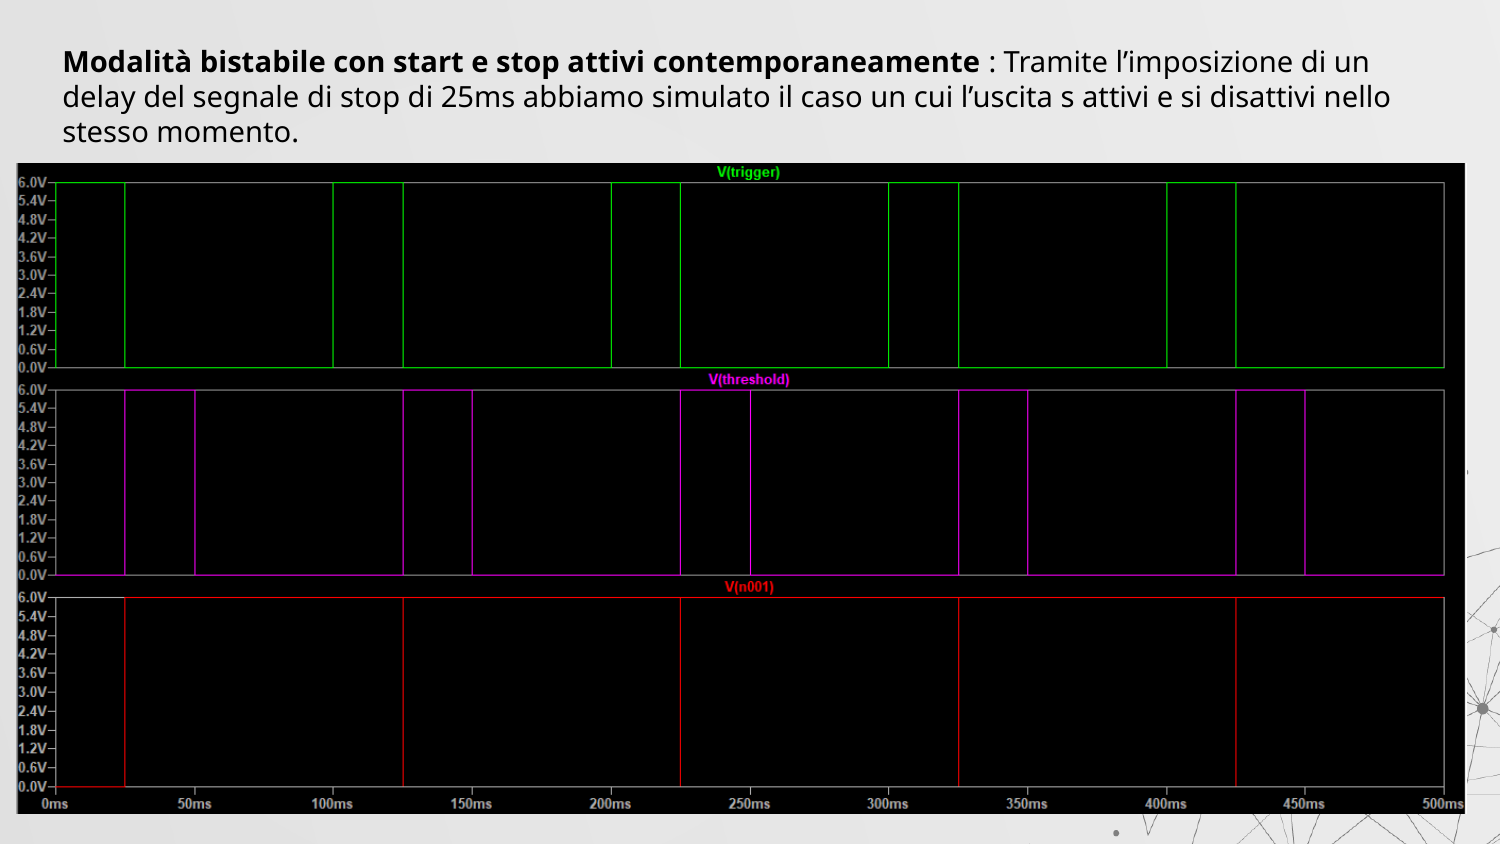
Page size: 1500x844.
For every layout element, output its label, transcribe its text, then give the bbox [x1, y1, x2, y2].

picture [0, 0, 1500, 844]
text_box Modalità bistabile con start e stop attivi contemporaneamente : Tramite l’imposizione di un delay del segnale di stop di 25ms abbiamo simulato il caso un cui l’uscita s attivi e si disattivi nello stesso momento. [47, 27, 1456, 142]
